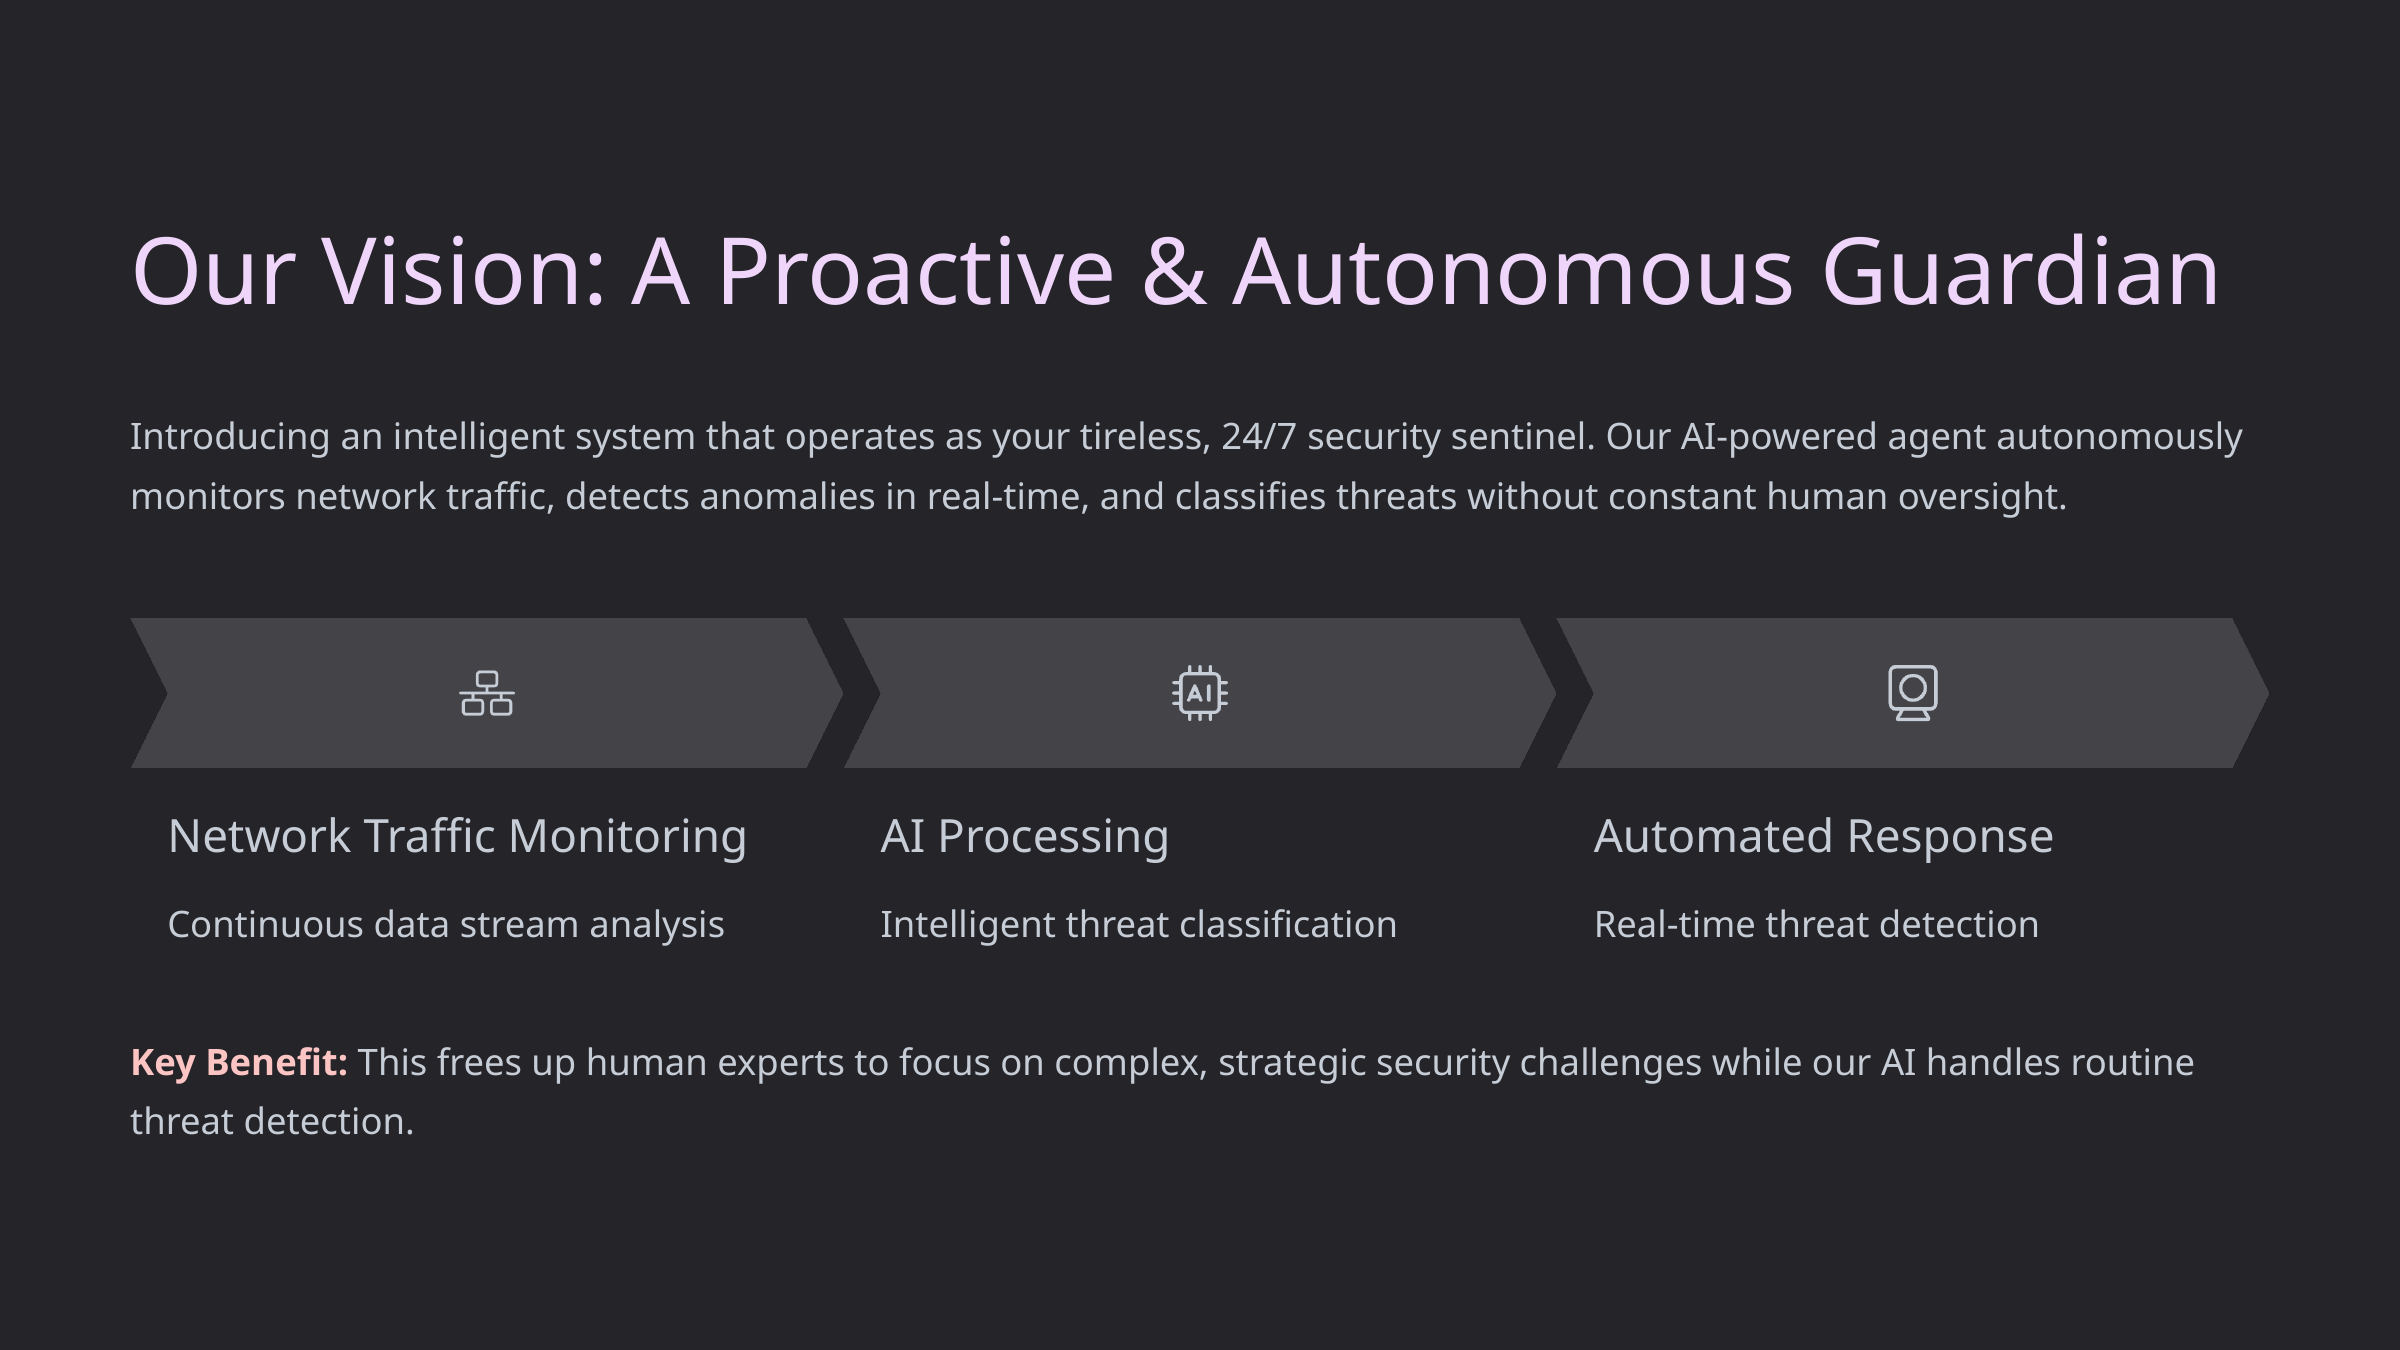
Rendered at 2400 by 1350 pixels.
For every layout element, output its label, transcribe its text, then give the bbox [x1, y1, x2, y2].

text_box Automated Response [1593, 804, 2060, 863]
text_box Network Traffic Monitoring [167, 804, 748, 863]
text_box Our Vision: A Proactive & Autonomous Guardian [130, 207, 2208, 324]
text_box Intelligent threat classification [880, 884, 1520, 945]
text_box AI Processing [880, 804, 1346, 863]
text_box Real-time threat detection [1593, 884, 2233, 945]
picture [130, 618, 2270, 768]
text_box Key Benefit: This frees up human experts to focus on complex, strategic security challenges while our AI handles routine threat detection. [130, 1023, 2270, 1143]
text_box Introducing an intelligent system that operates as your tireless, 24/7 security sentinel. Our AI-powered agent autonomously monitors network traffic, detects anomalies in real-time, and classifies threats without constant human oversight. [130, 397, 2270, 577]
text_box Continuous data stream analysis [167, 884, 807, 945]
